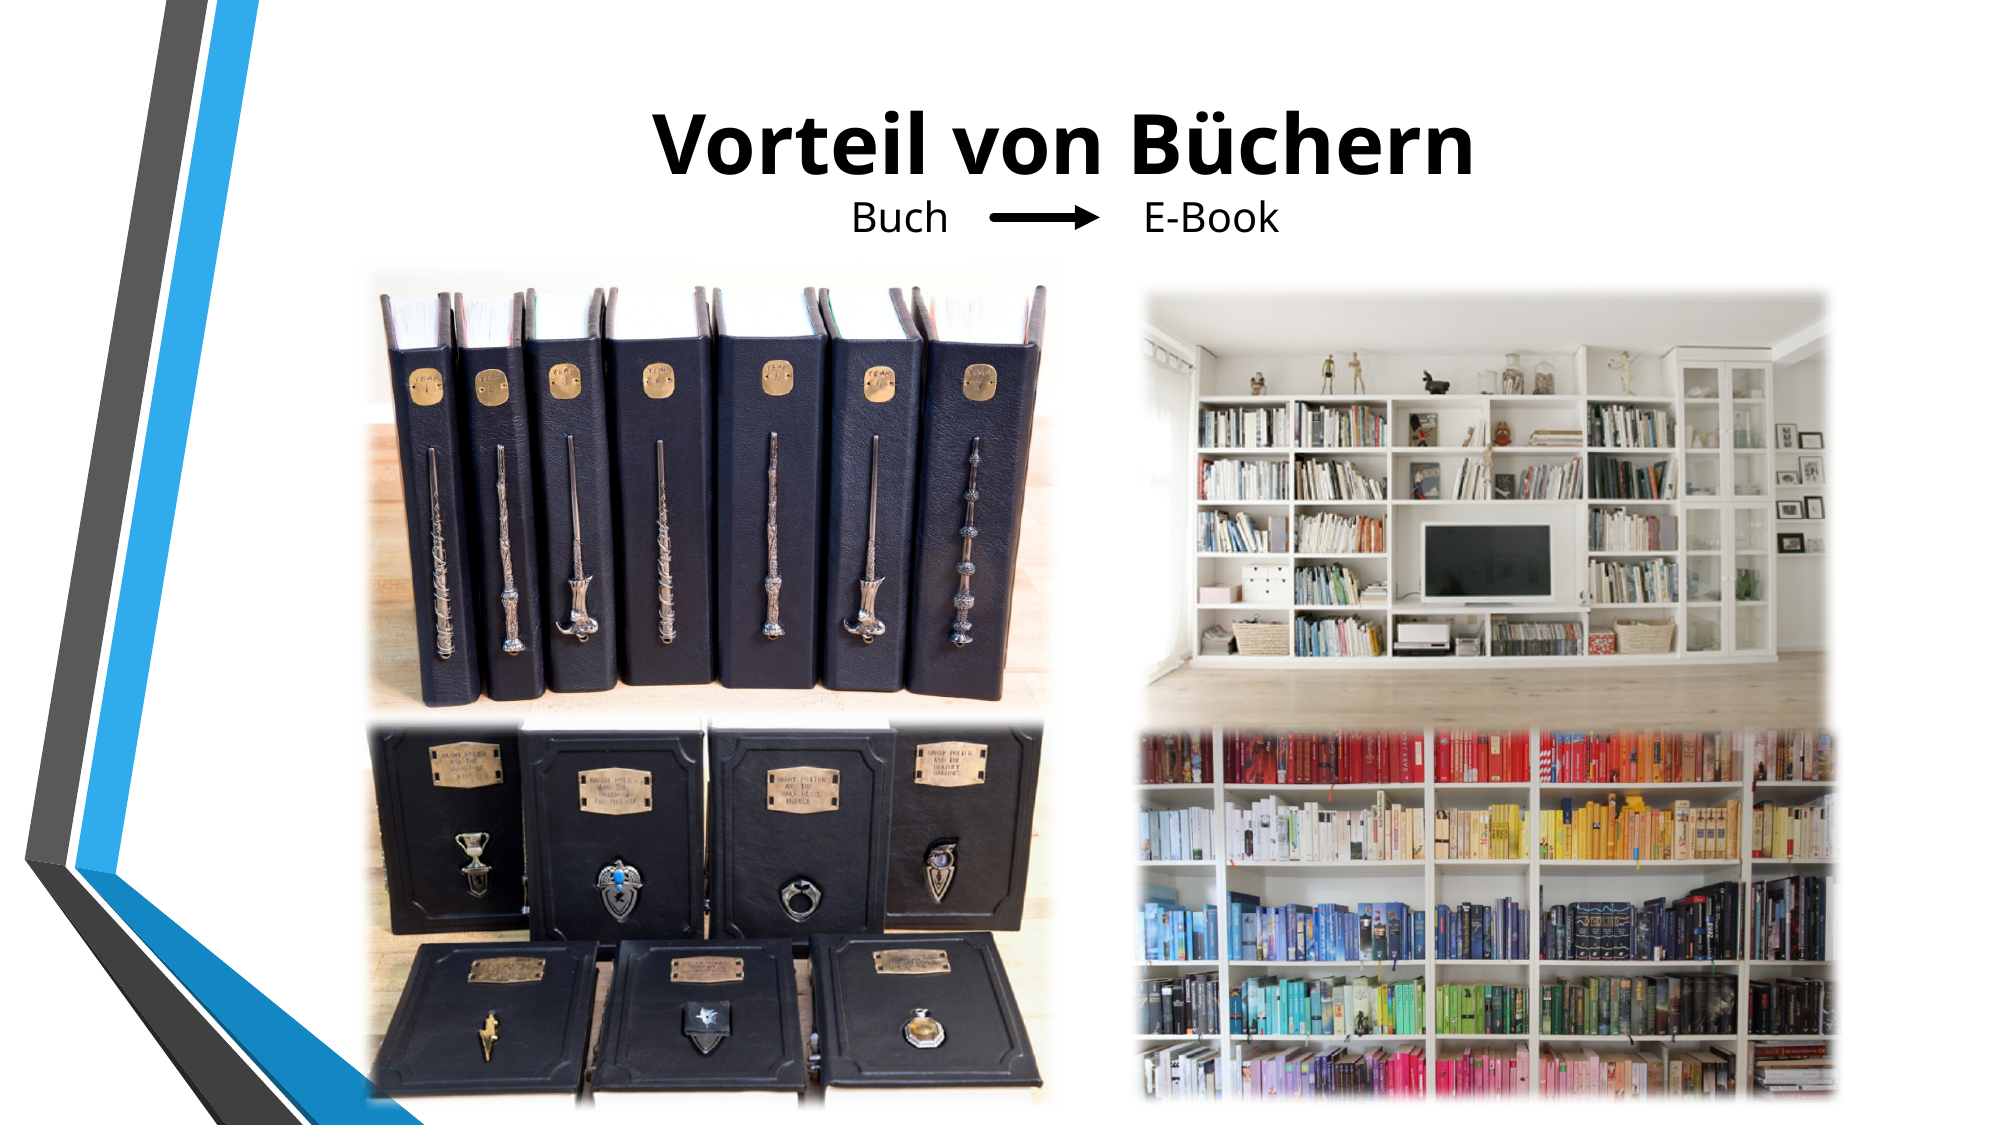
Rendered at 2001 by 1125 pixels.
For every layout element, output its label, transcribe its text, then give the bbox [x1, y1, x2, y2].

picture [1130, 279, 1844, 1106]
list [357, 715, 1062, 1113]
picture [357, 259, 1062, 715]
text_box Vorteil von Büchern Buch E-Book [243, 22, 1887, 310]
